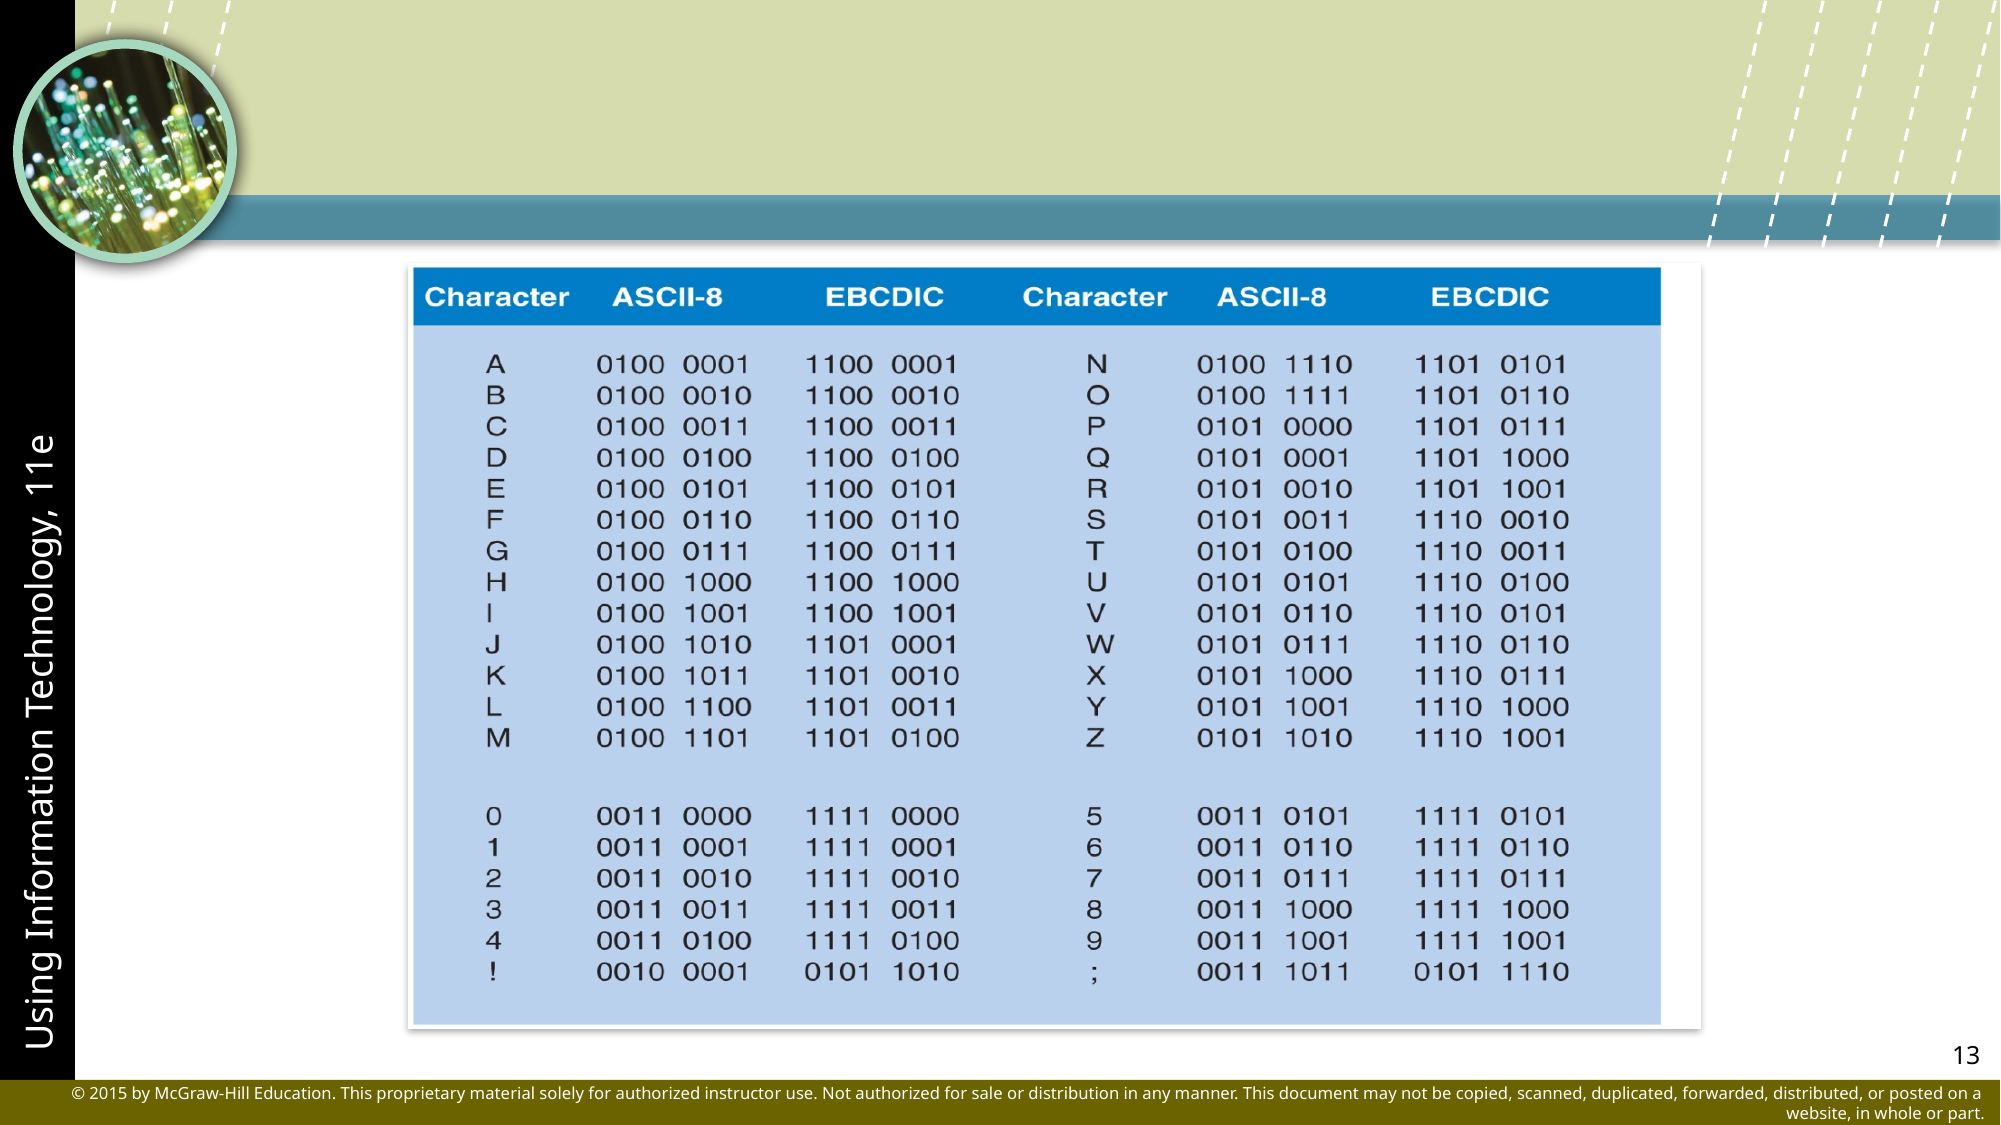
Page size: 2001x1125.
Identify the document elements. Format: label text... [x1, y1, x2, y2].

slide_number 13 [1795, 1033, 1996, 1079]
picture [23, 49, 227, 253]
picture [408, 263, 1701, 1030]
